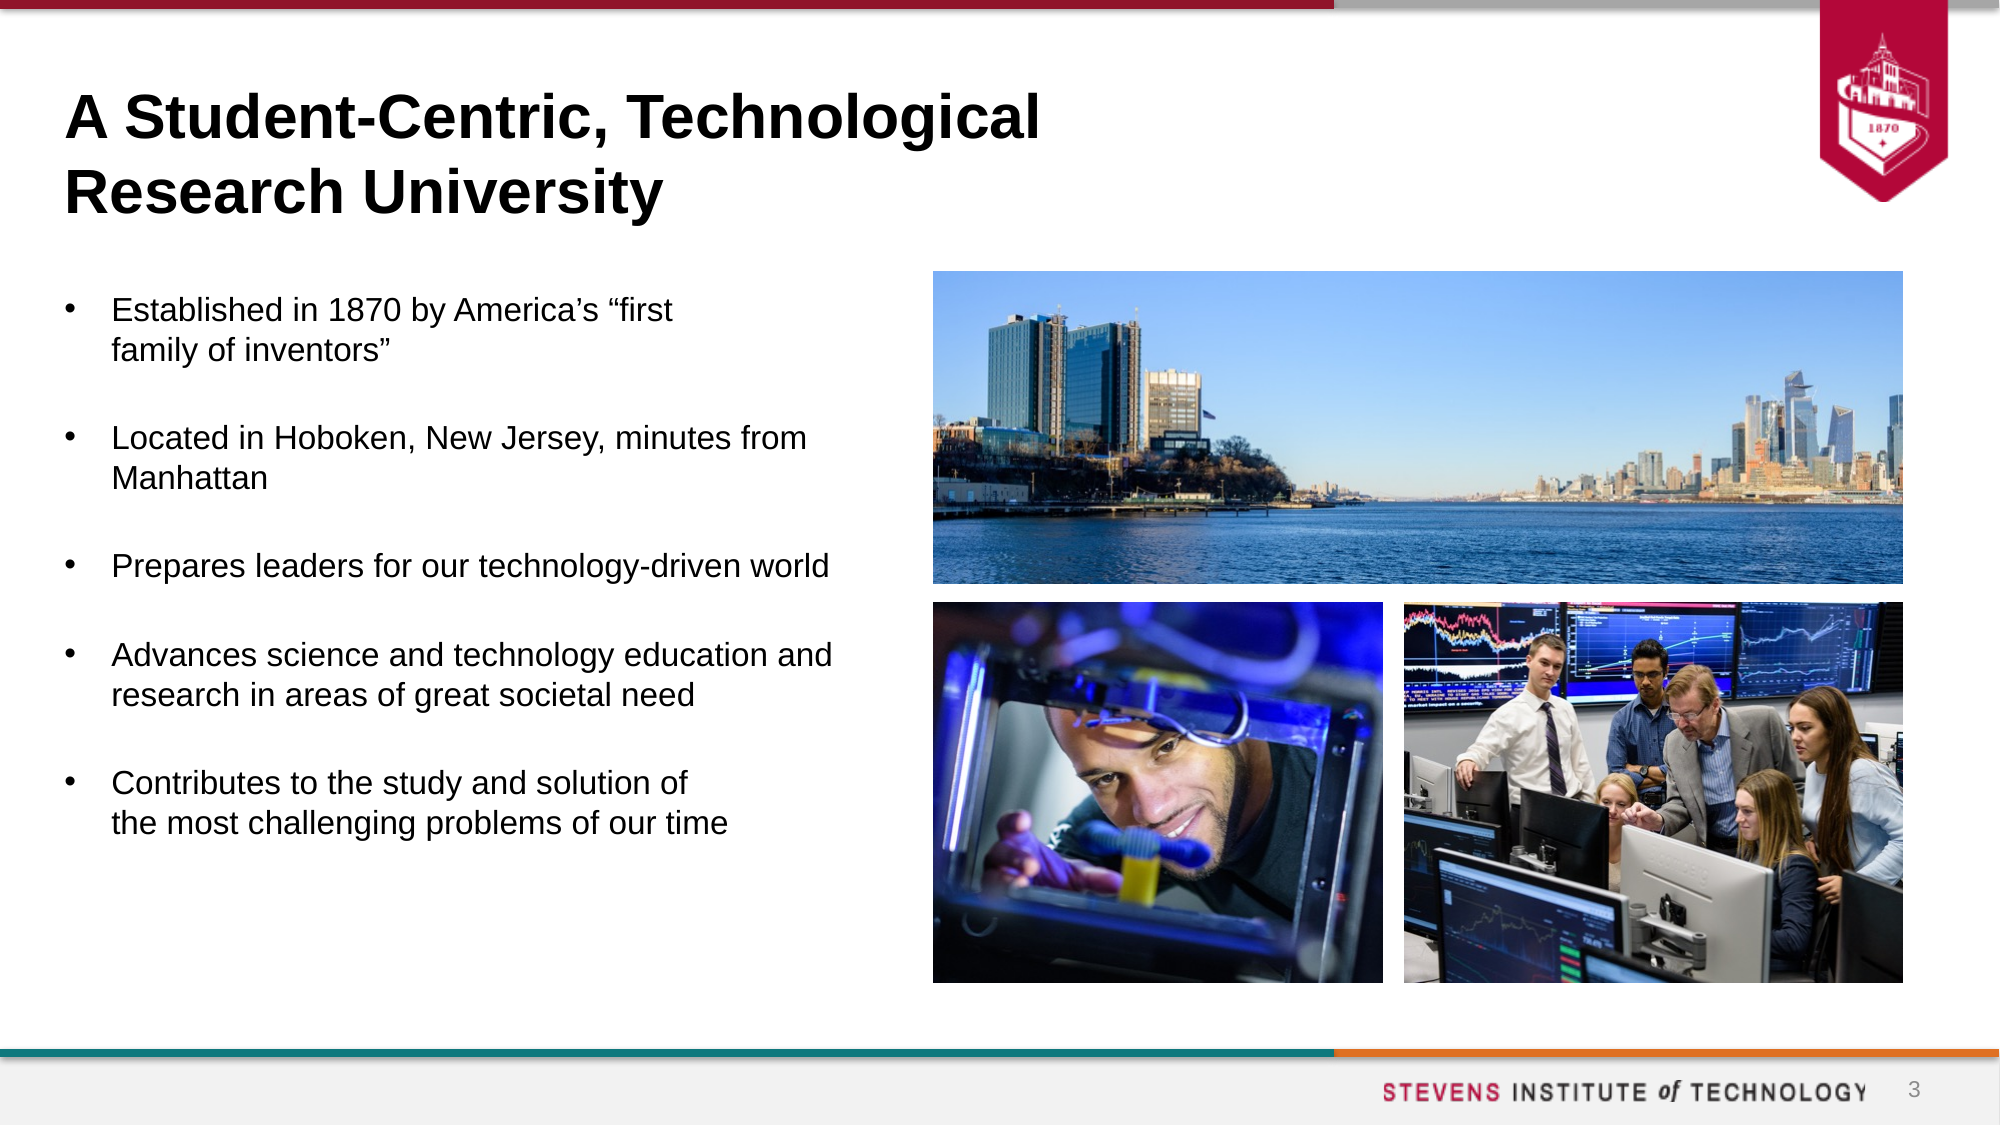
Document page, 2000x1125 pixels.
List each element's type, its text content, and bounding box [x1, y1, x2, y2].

picture [1404, 601, 1903, 984]
list Established in 1870 by America’s “first family of inventors” Located in Hoboken, New Jersey, minutes from Manhattan Prepares leaders for our technology-driven world Advances science and technology education and research in areas of great societal need Contributes to the study and solution of the most challenging problems of our time [49, 280, 862, 1058]
slide_number 3 [1862, 1057, 1967, 1118]
picture [932, 271, 1903, 584]
picture [933, 601, 1383, 984]
title A Student-Centric, Technological Research University [49, 68, 1091, 222]
